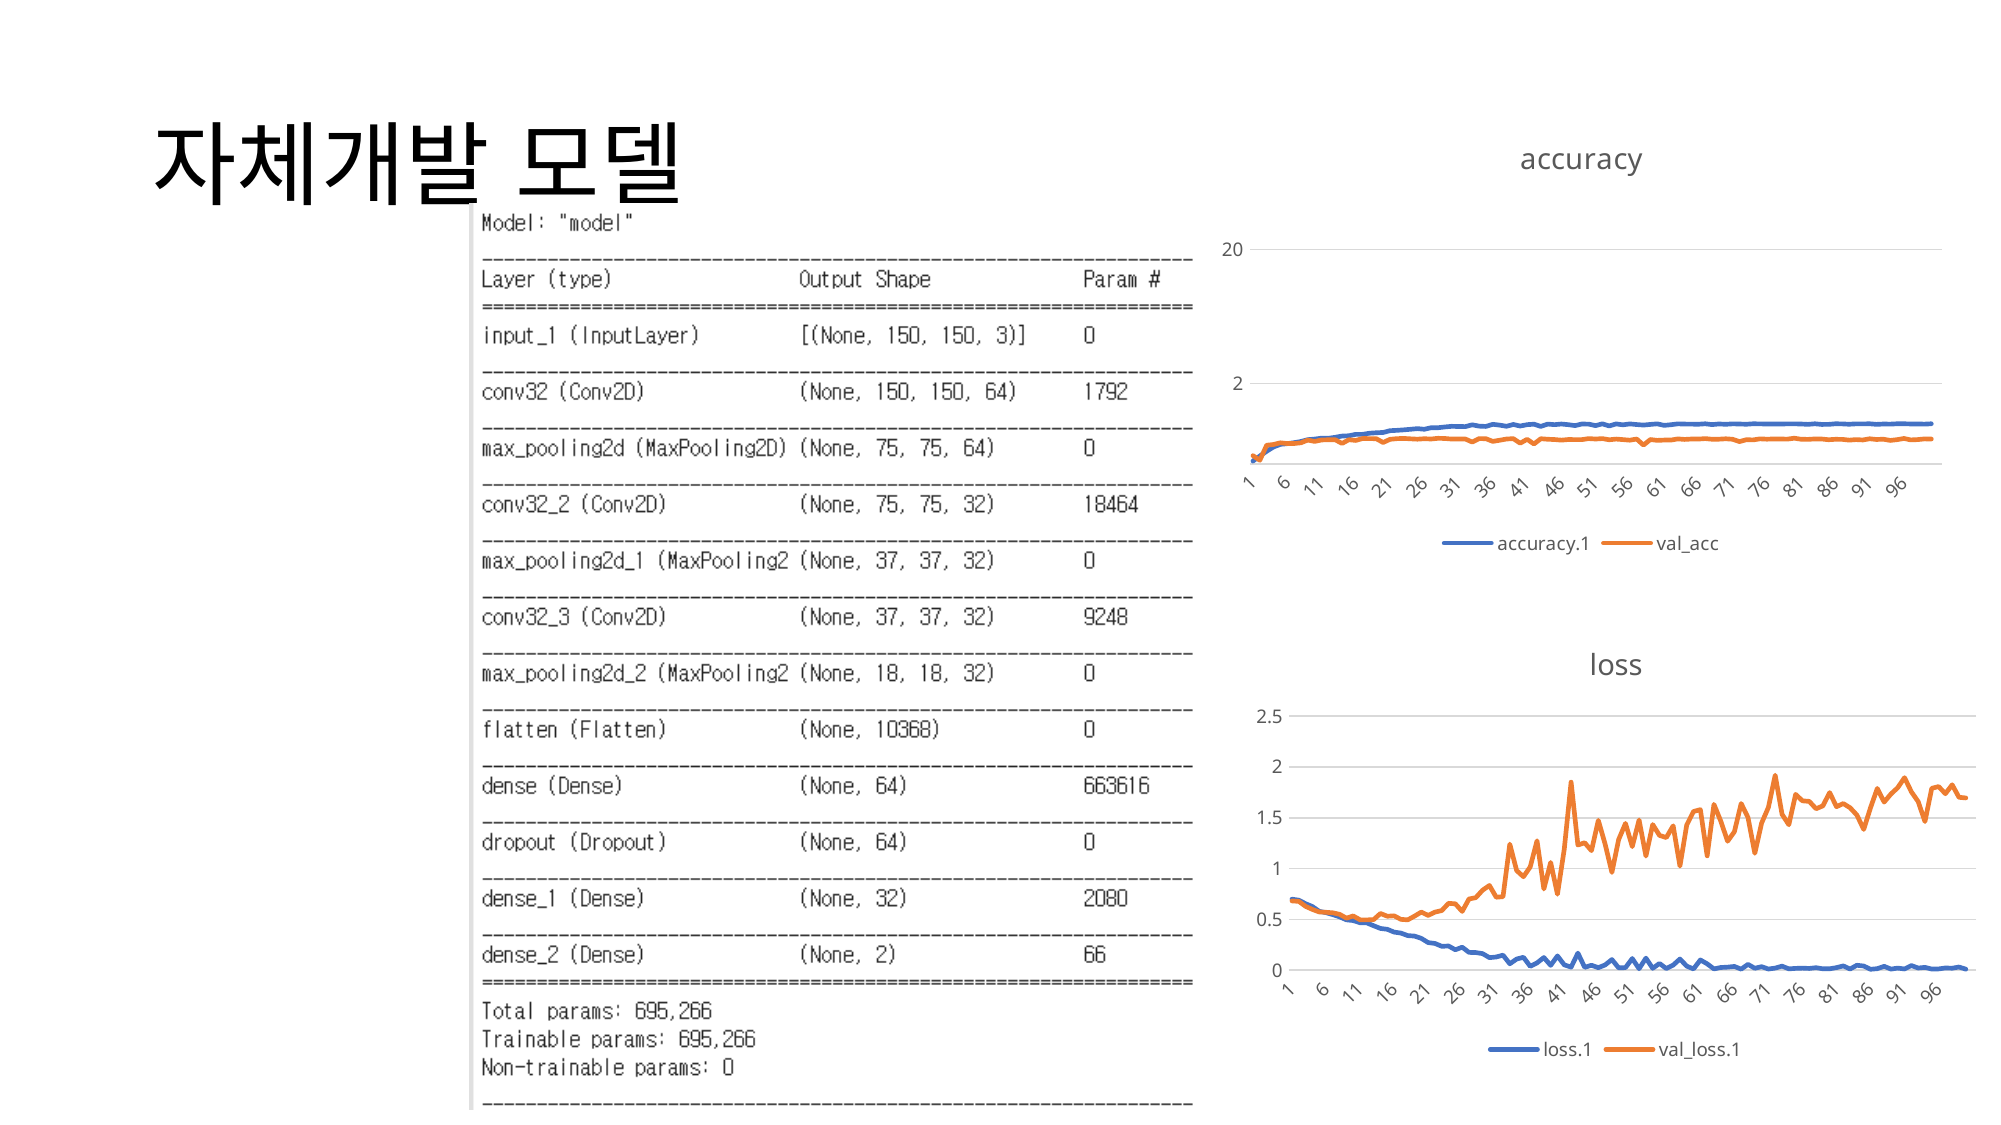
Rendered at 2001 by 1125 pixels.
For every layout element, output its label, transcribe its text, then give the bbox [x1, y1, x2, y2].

chart [1241, 618, 1992, 1069]
title 자체개발 모델 [137, 59, 1863, 278]
picture [469, 203, 1207, 1110]
chart [1206, 112, 1957, 563]
